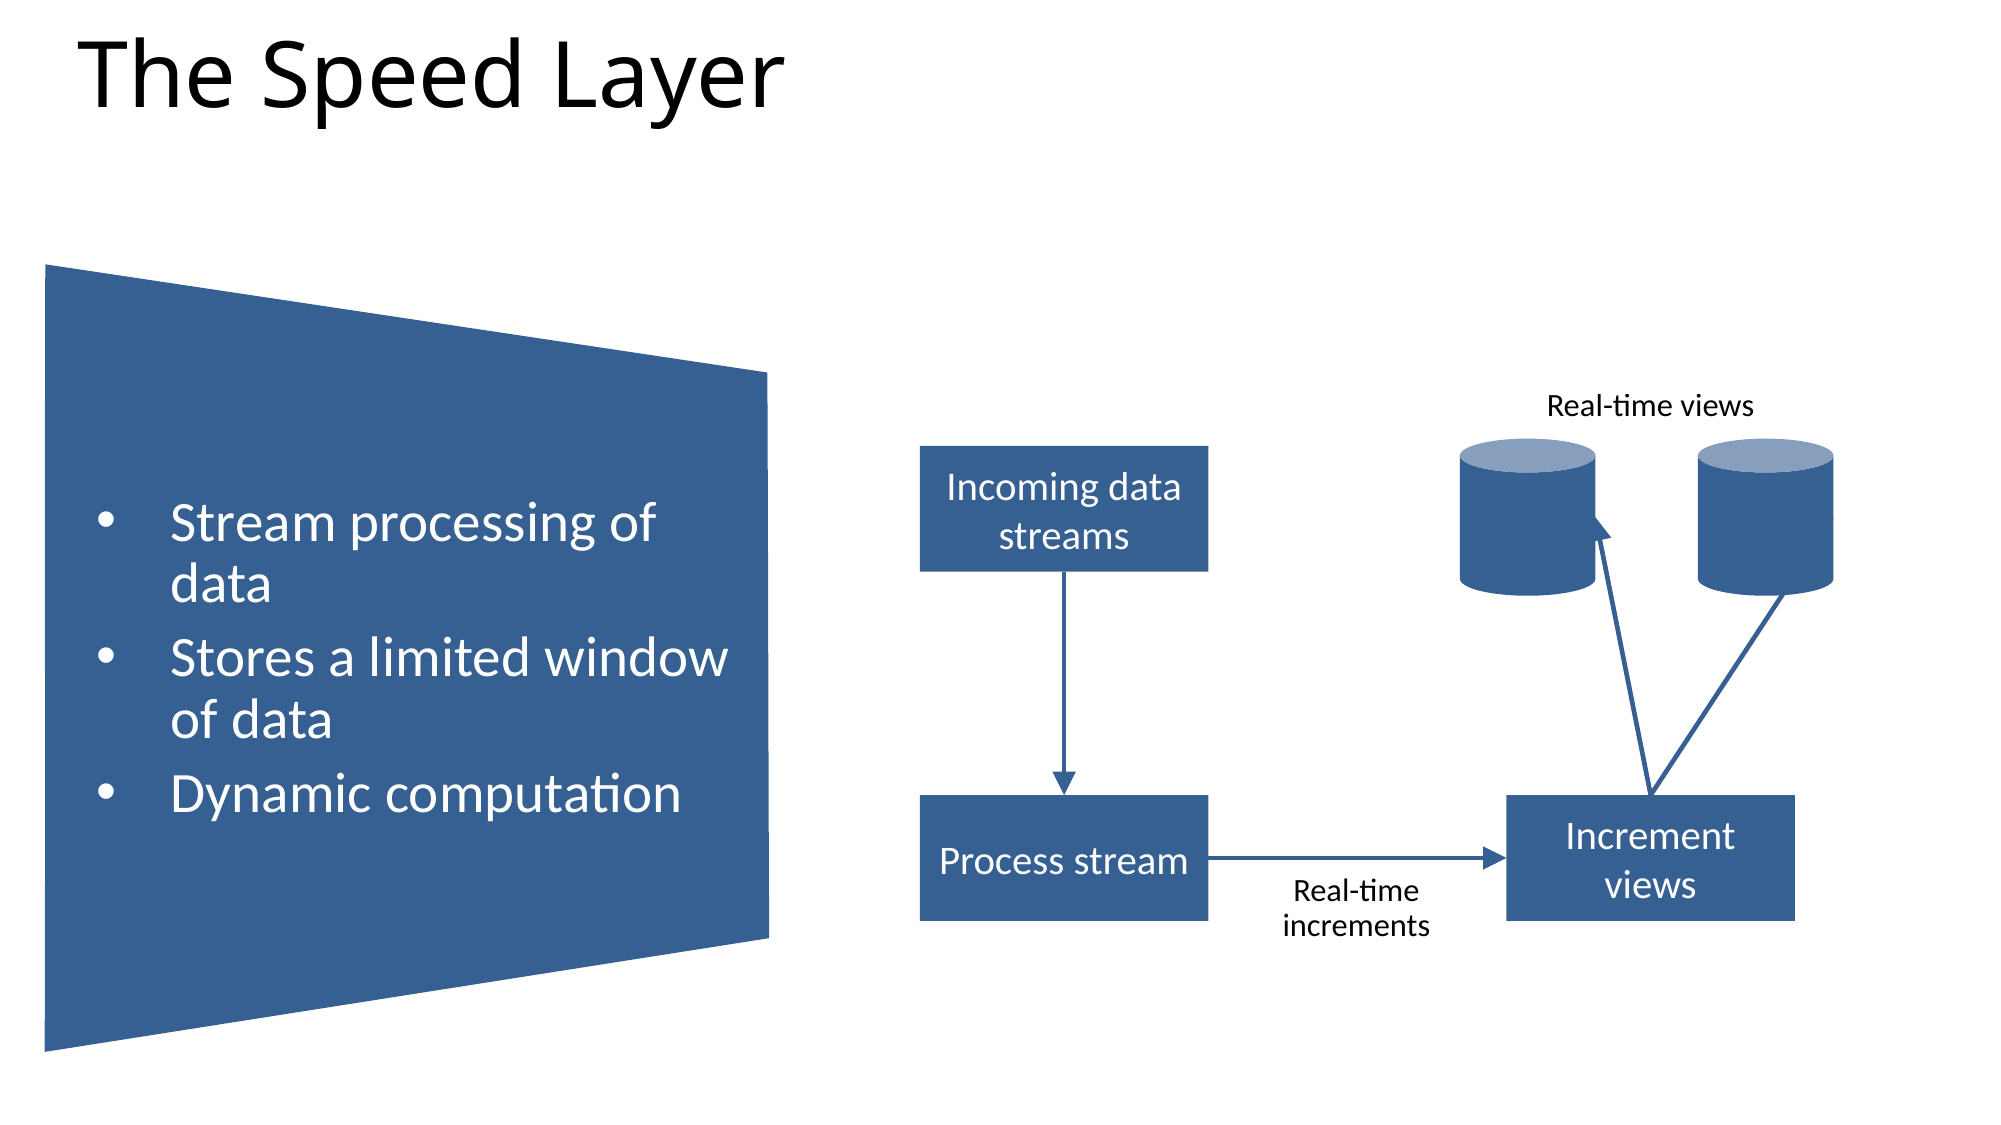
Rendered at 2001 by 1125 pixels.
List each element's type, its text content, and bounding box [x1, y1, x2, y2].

text_box Increment views [1506, 795, 1795, 921]
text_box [1650, 595, 1766, 796]
text_box Real-time increments [1228, 867, 1485, 967]
text_box [1457, 436, 1598, 598]
text_box Incoming data streams [919, 445, 1209, 572]
text_box Real-time views [1424, 376, 1877, 627]
text_box Stream processing of data Stores a limited window of data Dynamic computation [44, 264, 770, 1052]
title The Speed Layer [62, 29, 1953, 205]
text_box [1527, 595, 1649, 796]
text_box Real-time increments [1228, 849, 1483, 856]
text_box Process stream [919, 795, 1209, 921]
text_box [1695, 436, 1836, 598]
